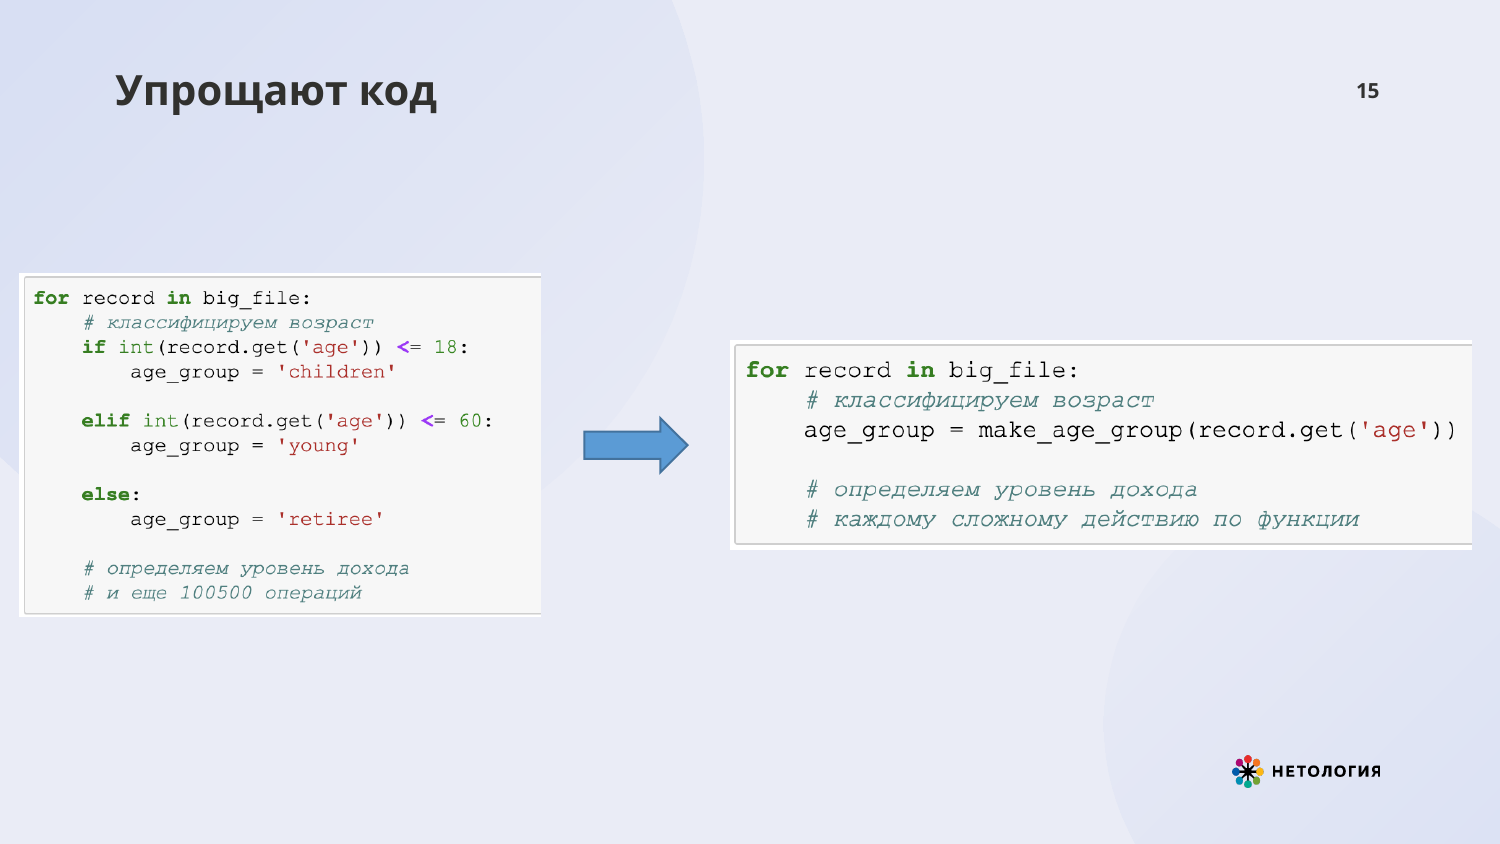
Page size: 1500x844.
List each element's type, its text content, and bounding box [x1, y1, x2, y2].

slide_number 15 [1318, 79, 1380, 105]
picture [1232, 755, 1380, 788]
picture [18, 273, 541, 618]
text_box [584, 418, 688, 473]
title Упрощают код [115, 63, 1227, 114]
picture [730, 340, 1473, 550]
